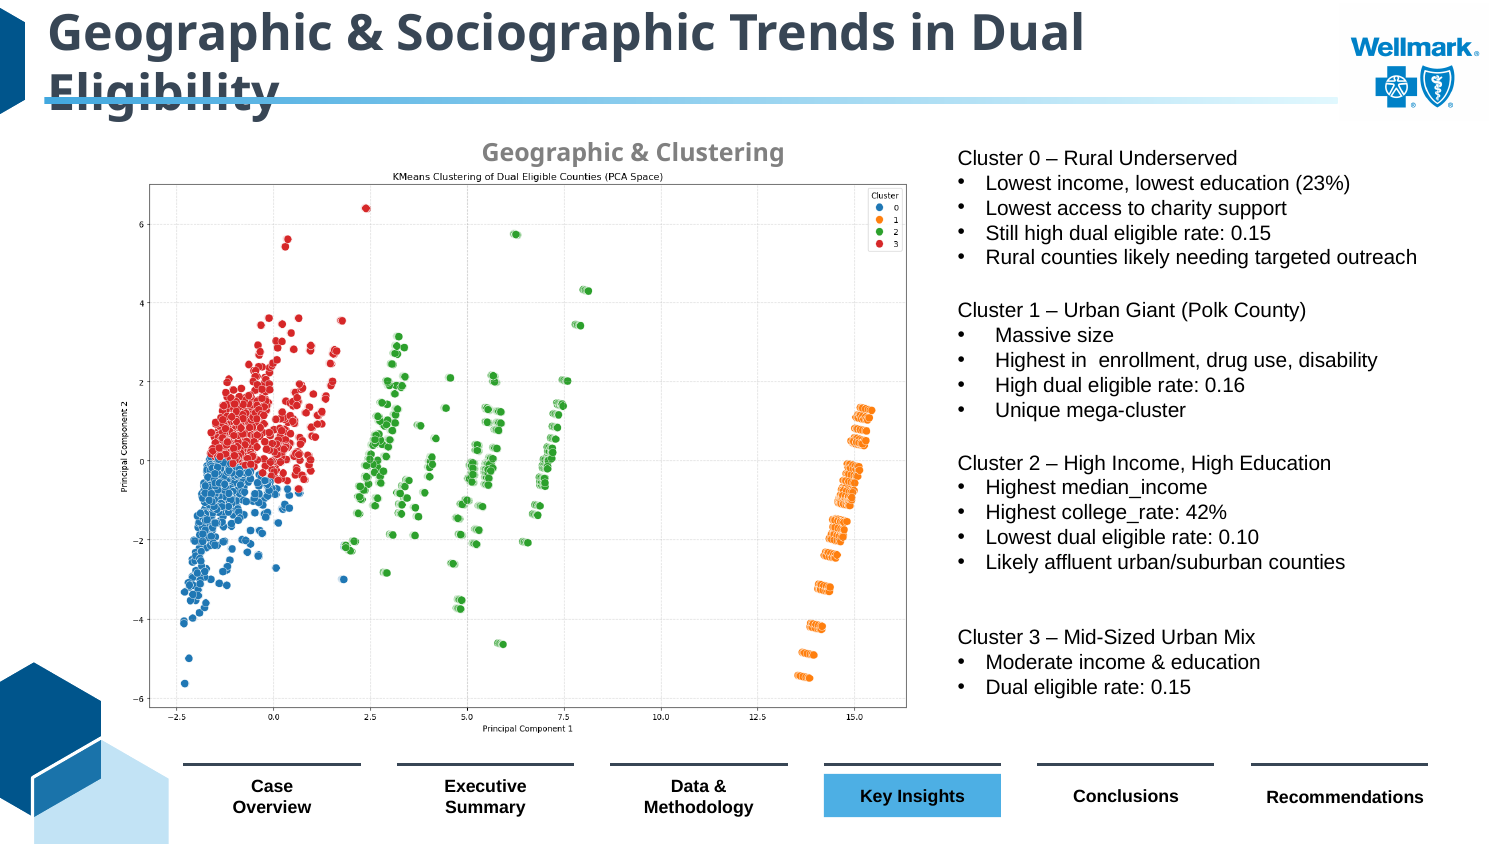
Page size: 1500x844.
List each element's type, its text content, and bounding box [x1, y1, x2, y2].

picture [115, 167, 911, 738]
text_box [0, 660, 103, 819]
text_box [183, 764, 1440, 819]
text_box Cluster 0 – Rural Underserved Lowest income, lowest education (23%) Lowest access to charity support Still high dual eligible rate: 0.15 Rural counties likely needing targeted outreach Cluster 1 – Urban Giant (Polk County) Massive size Highest in enrollment, drug use, disability High dual eligible rate: 0.16 Unique mega-cluster Cluster 2 – High Income, High Education Highest median_income Highest college_rate: 42% Lowest dual eligible rate: 0.10 Likely affluent urban/suburban counties Cluster 3 – Mid-Sized Urban Mix Moderate income & education Dual eligible rate: 0.15 [942, 136, 1464, 759]
text_box [0, 5, 27, 117]
text_box [42, 96, 1334, 106]
text_box Geographic & Clustering [141, 121, 1132, 181]
picture [1339, 2, 1489, 121]
text_box [32, 737, 171, 844]
title Geographic & Sociographic Trends in Dual Eligibility [32, 26, 1251, 96]
